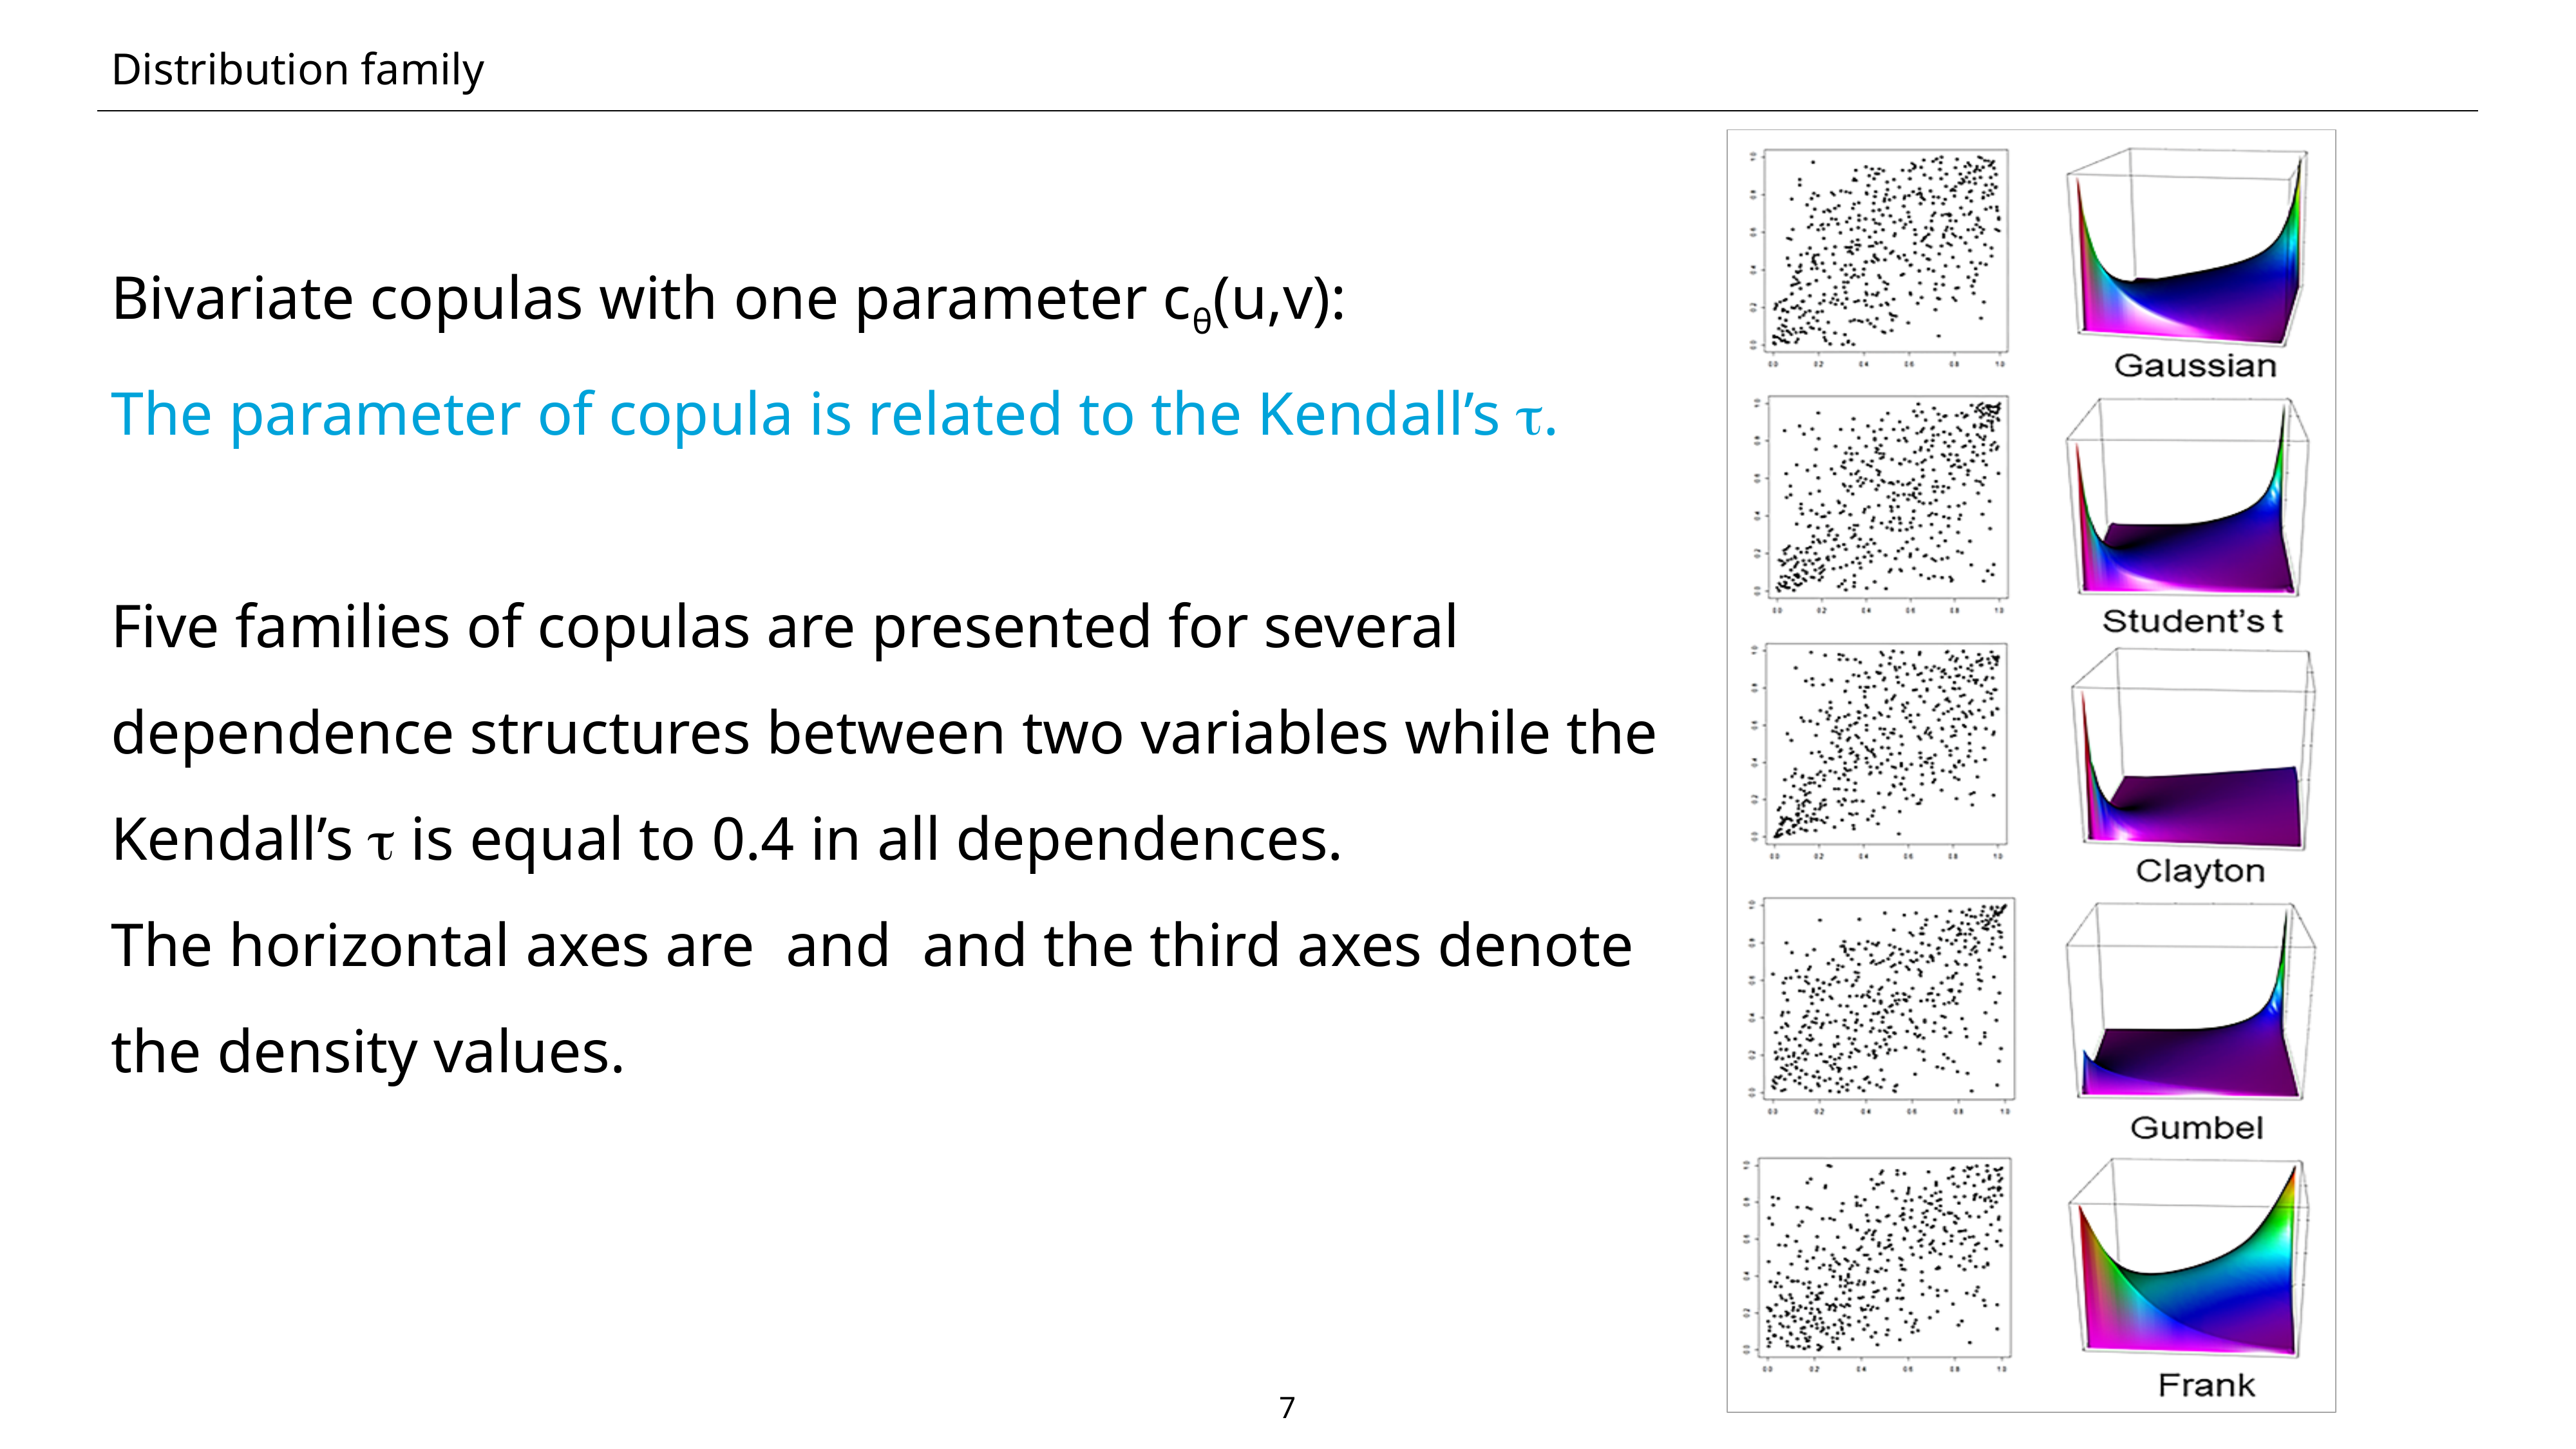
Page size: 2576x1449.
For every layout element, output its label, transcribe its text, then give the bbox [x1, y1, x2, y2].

slide_number 7 [1258, 1380, 1316, 1433]
picture [1727, 130, 2336, 1412]
title Distribution family [101, 37, 2479, 111]
